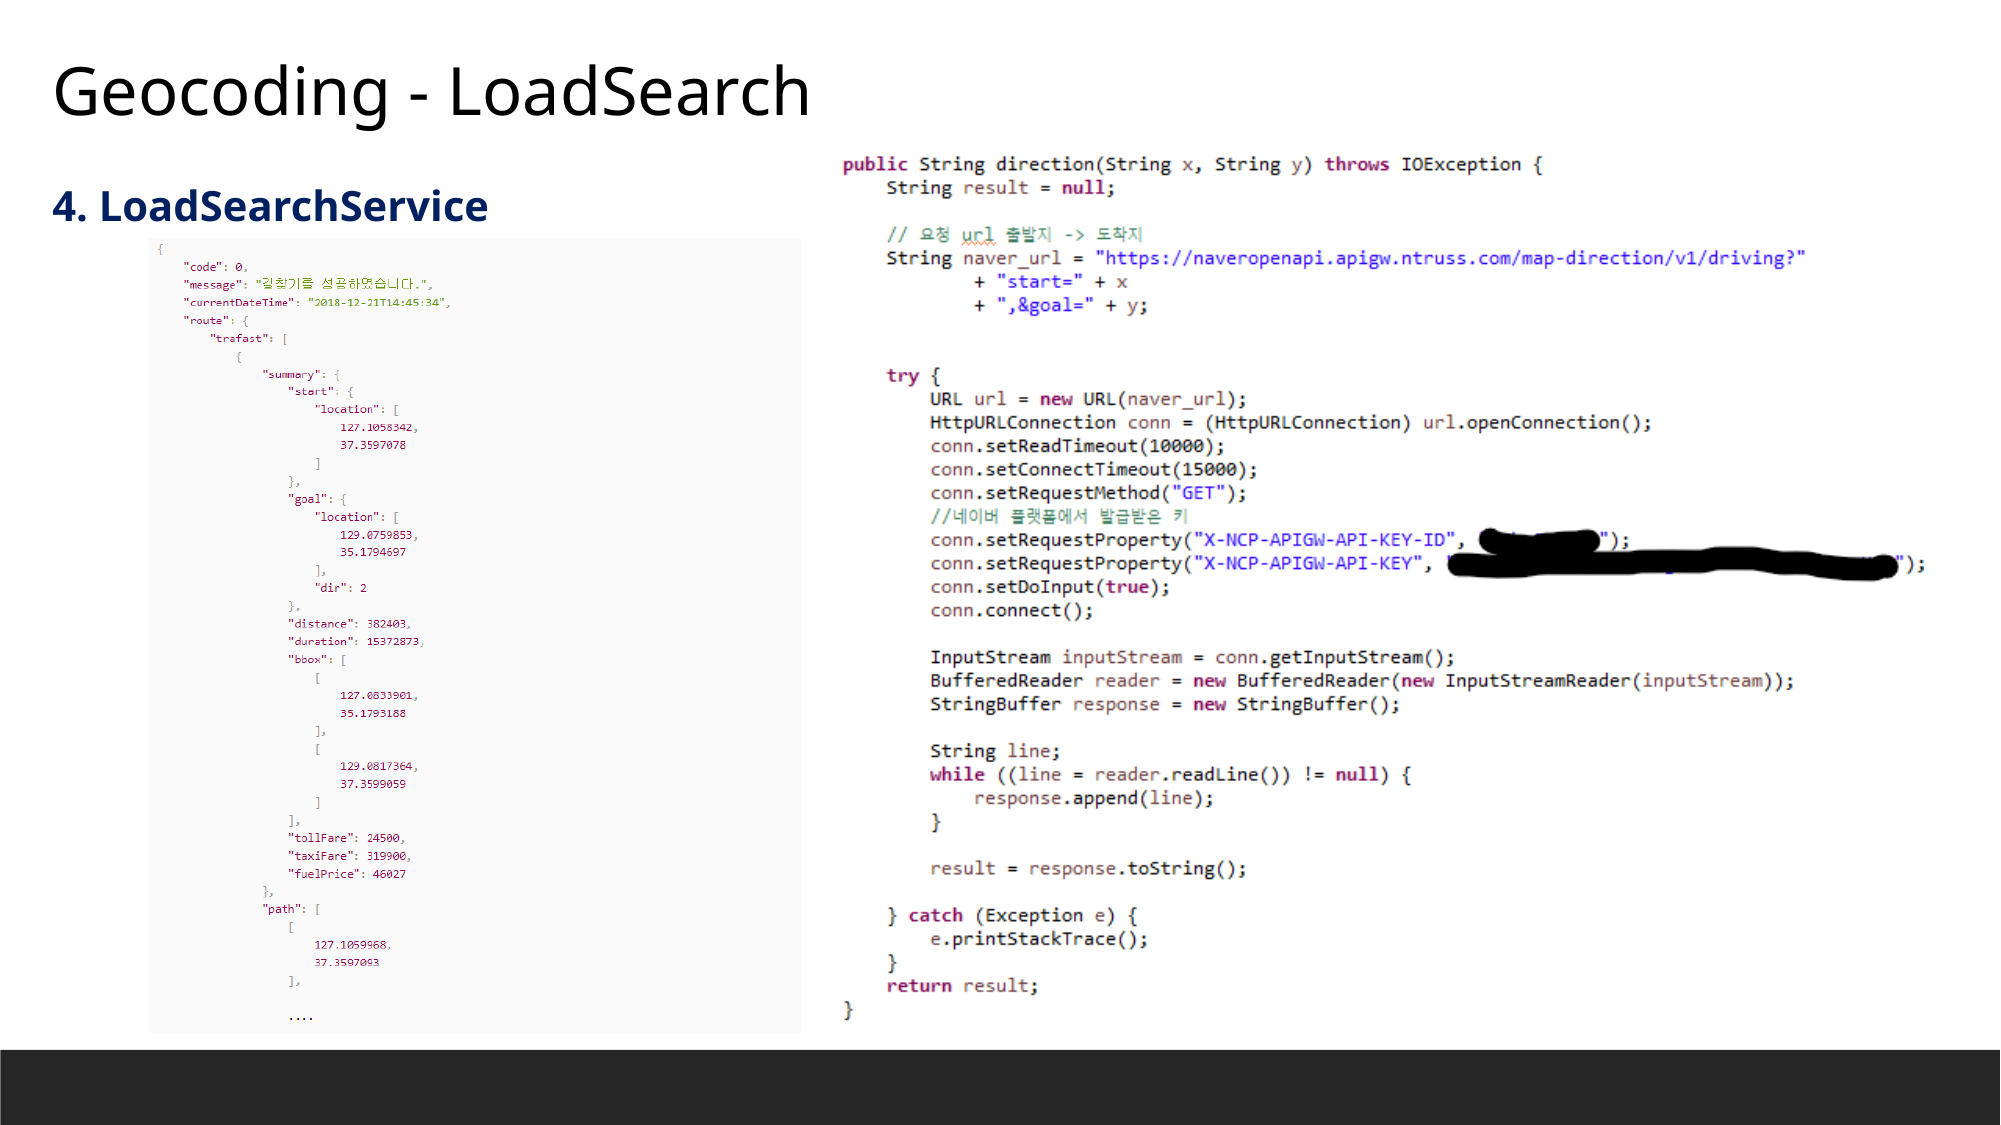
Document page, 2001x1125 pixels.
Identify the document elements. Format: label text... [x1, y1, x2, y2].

text_box 4. LoadSearchService [37, 172, 623, 238]
text_box Geocoding - LoadSearch [37, 41, 1054, 137]
picture [831, 154, 1924, 1025]
picture [148, 237, 802, 1034]
